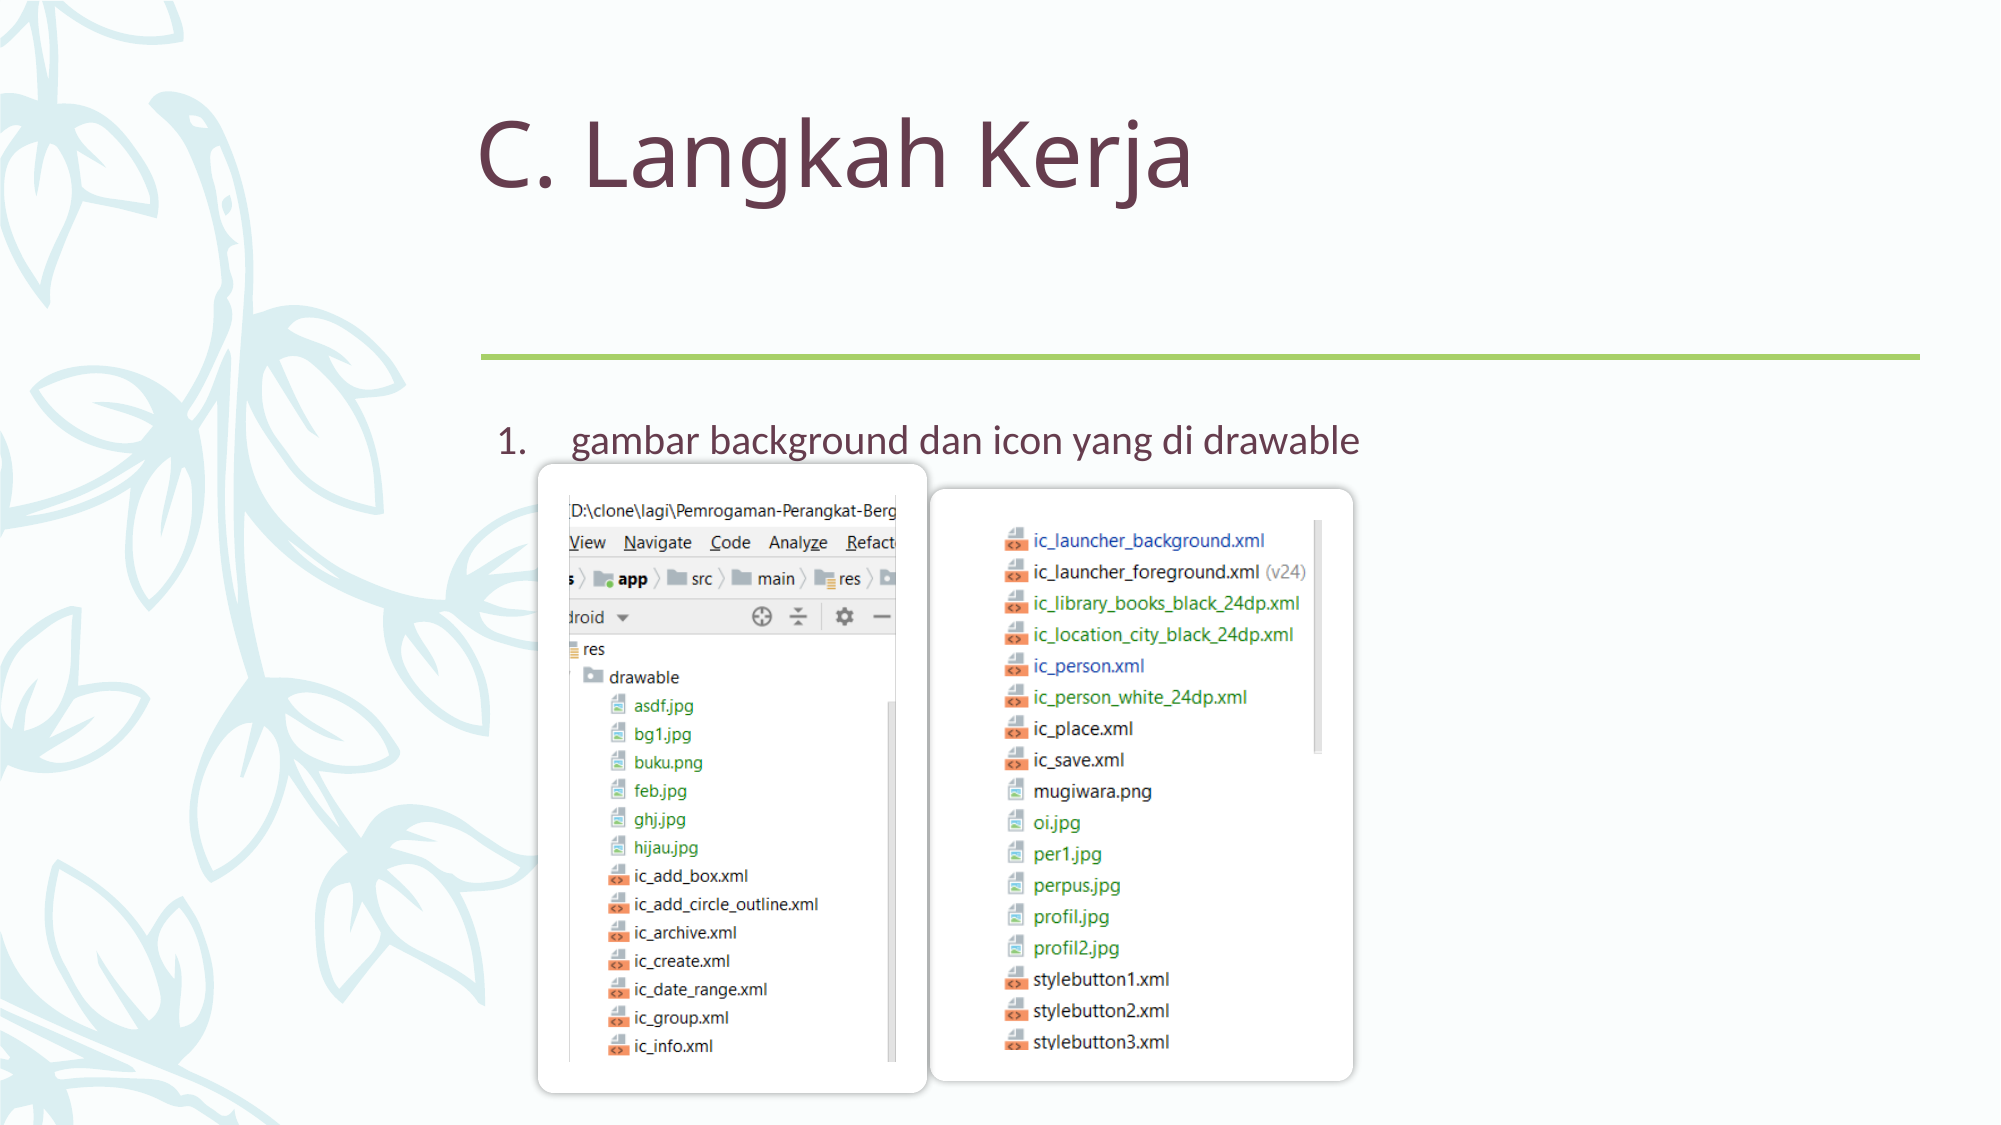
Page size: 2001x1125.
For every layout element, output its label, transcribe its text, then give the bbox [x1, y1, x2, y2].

picture [960, 519, 1323, 1050]
title C. Langkah Kerja [460, 93, 1920, 350]
list gambar background dan icon yang di drawable [481, 399, 1920, 999]
picture [569, 494, 896, 1062]
